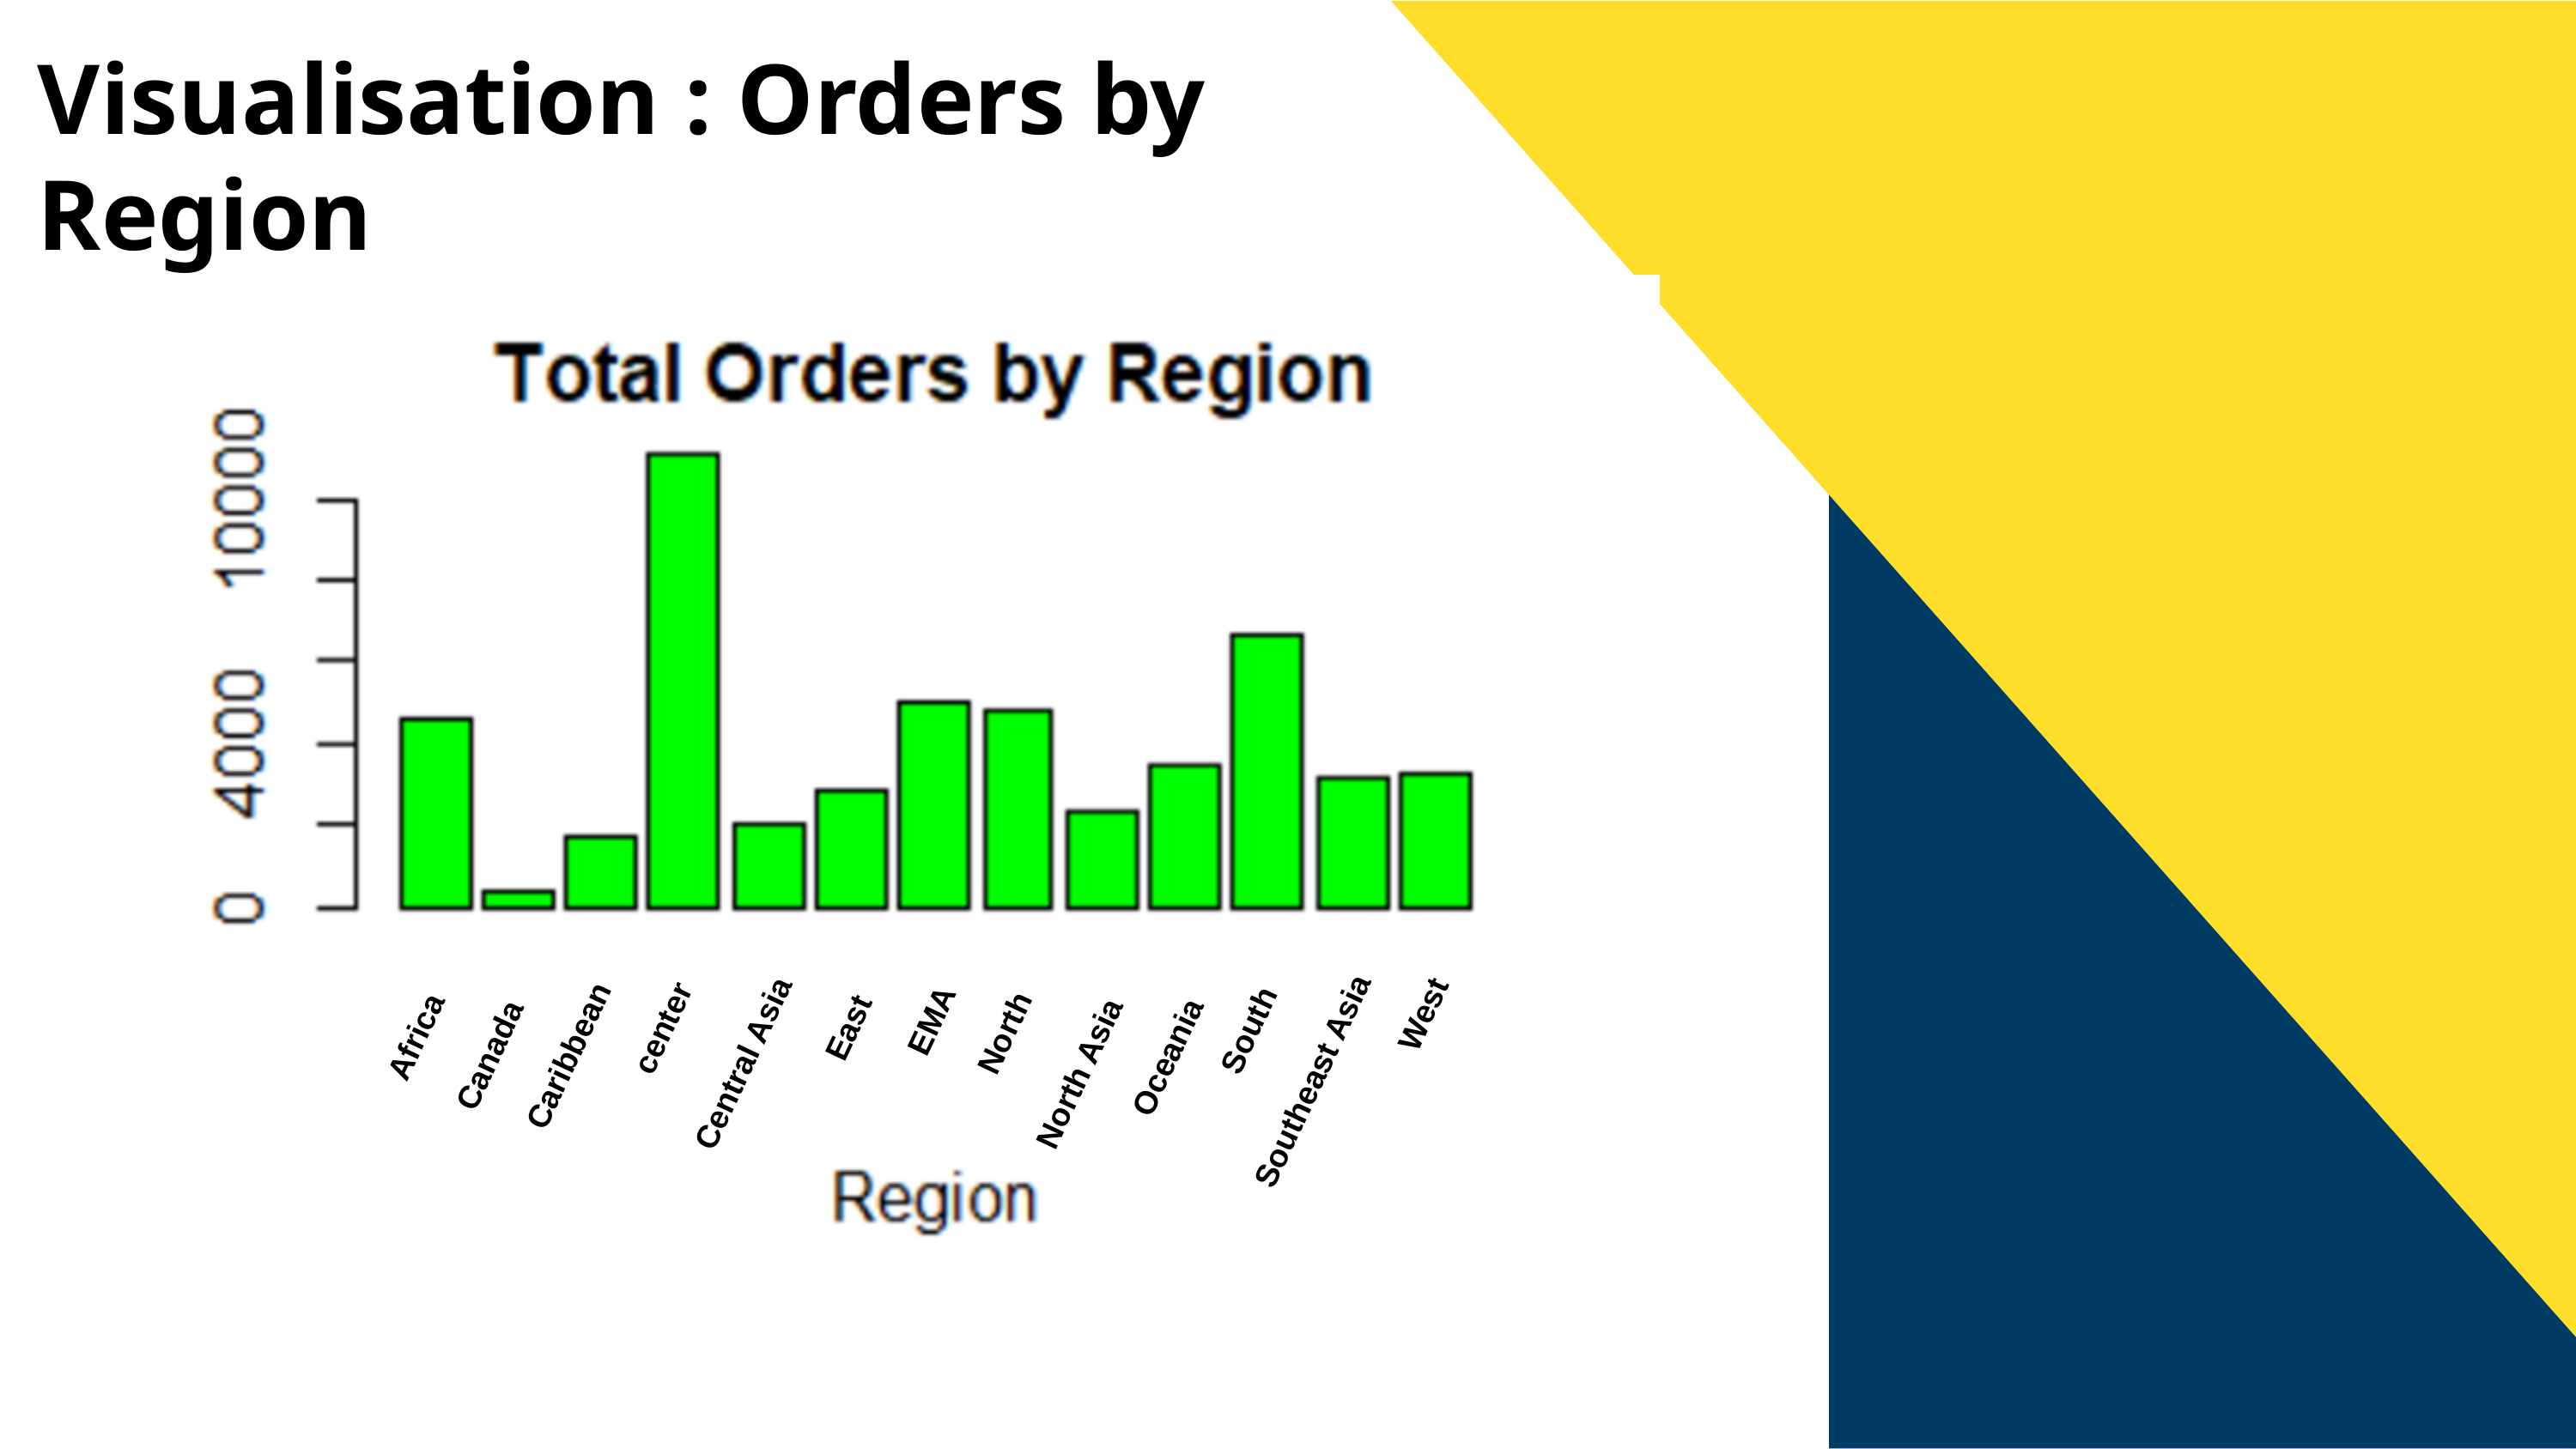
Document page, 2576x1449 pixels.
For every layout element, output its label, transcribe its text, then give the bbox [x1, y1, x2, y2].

text_box Visualisation : Orders by Region [22, 24, 1385, 282]
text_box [1391, 0, 2576, 1449]
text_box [71, 275, 1661, 1265]
